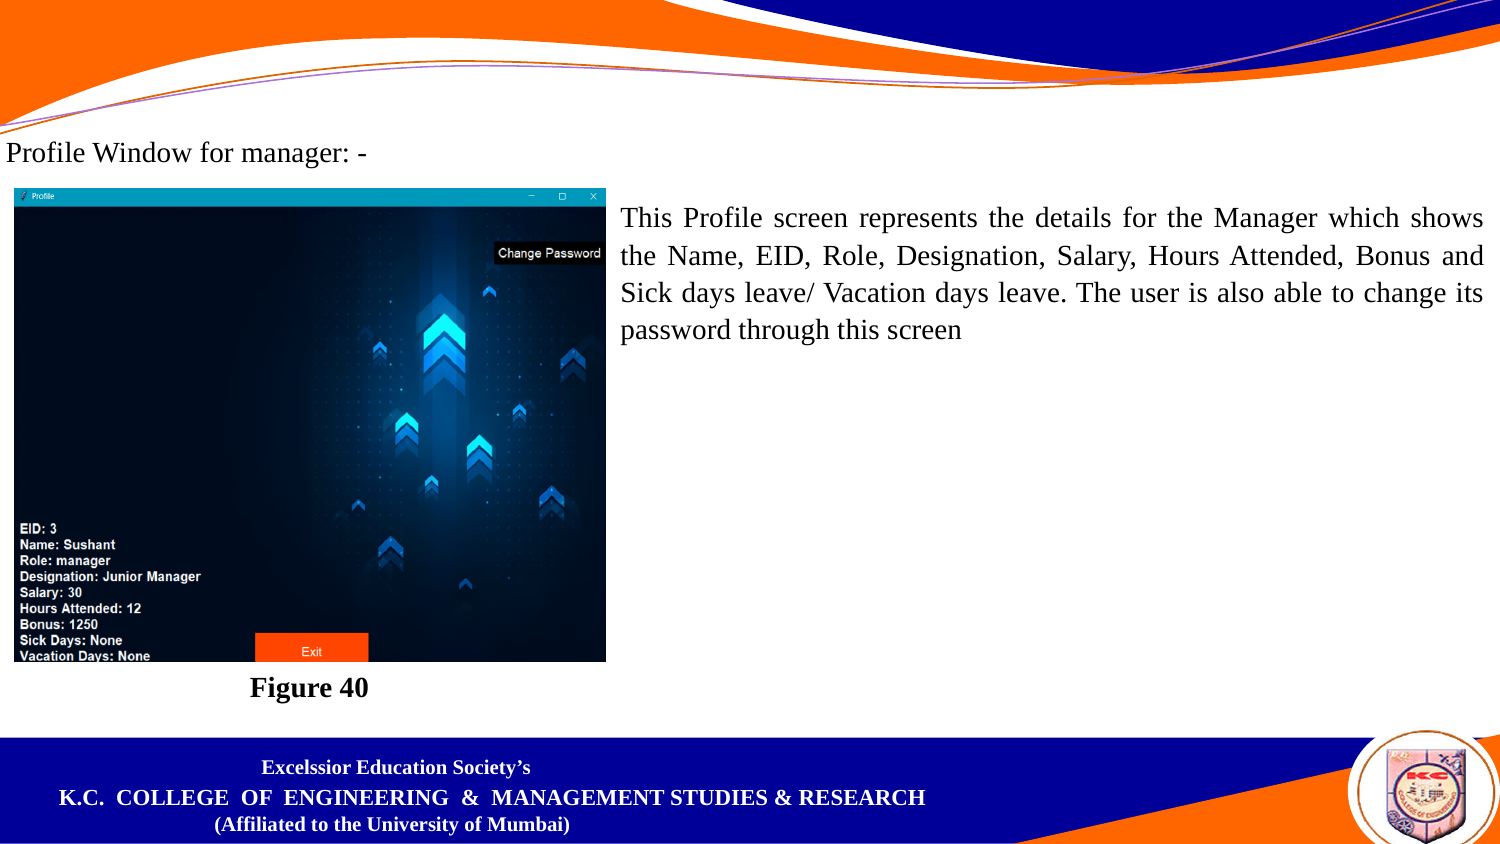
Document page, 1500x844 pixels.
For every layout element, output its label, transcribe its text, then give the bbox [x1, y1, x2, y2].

text_box This Profile screen represents the details for the Manager which shows the Name, EID, Role, Designation, Salary, Hours Attended, Bonus and Sick days leave/ Vacation days leave. The user is also able to change its password through this screen [608, 188, 1500, 354]
picture [14, 207, 606, 662]
picture [1347, 721, 1500, 844]
text_box Profile Window for manager: - [0, 124, 743, 177]
text_box Figure 40 [235, 671, 386, 712]
